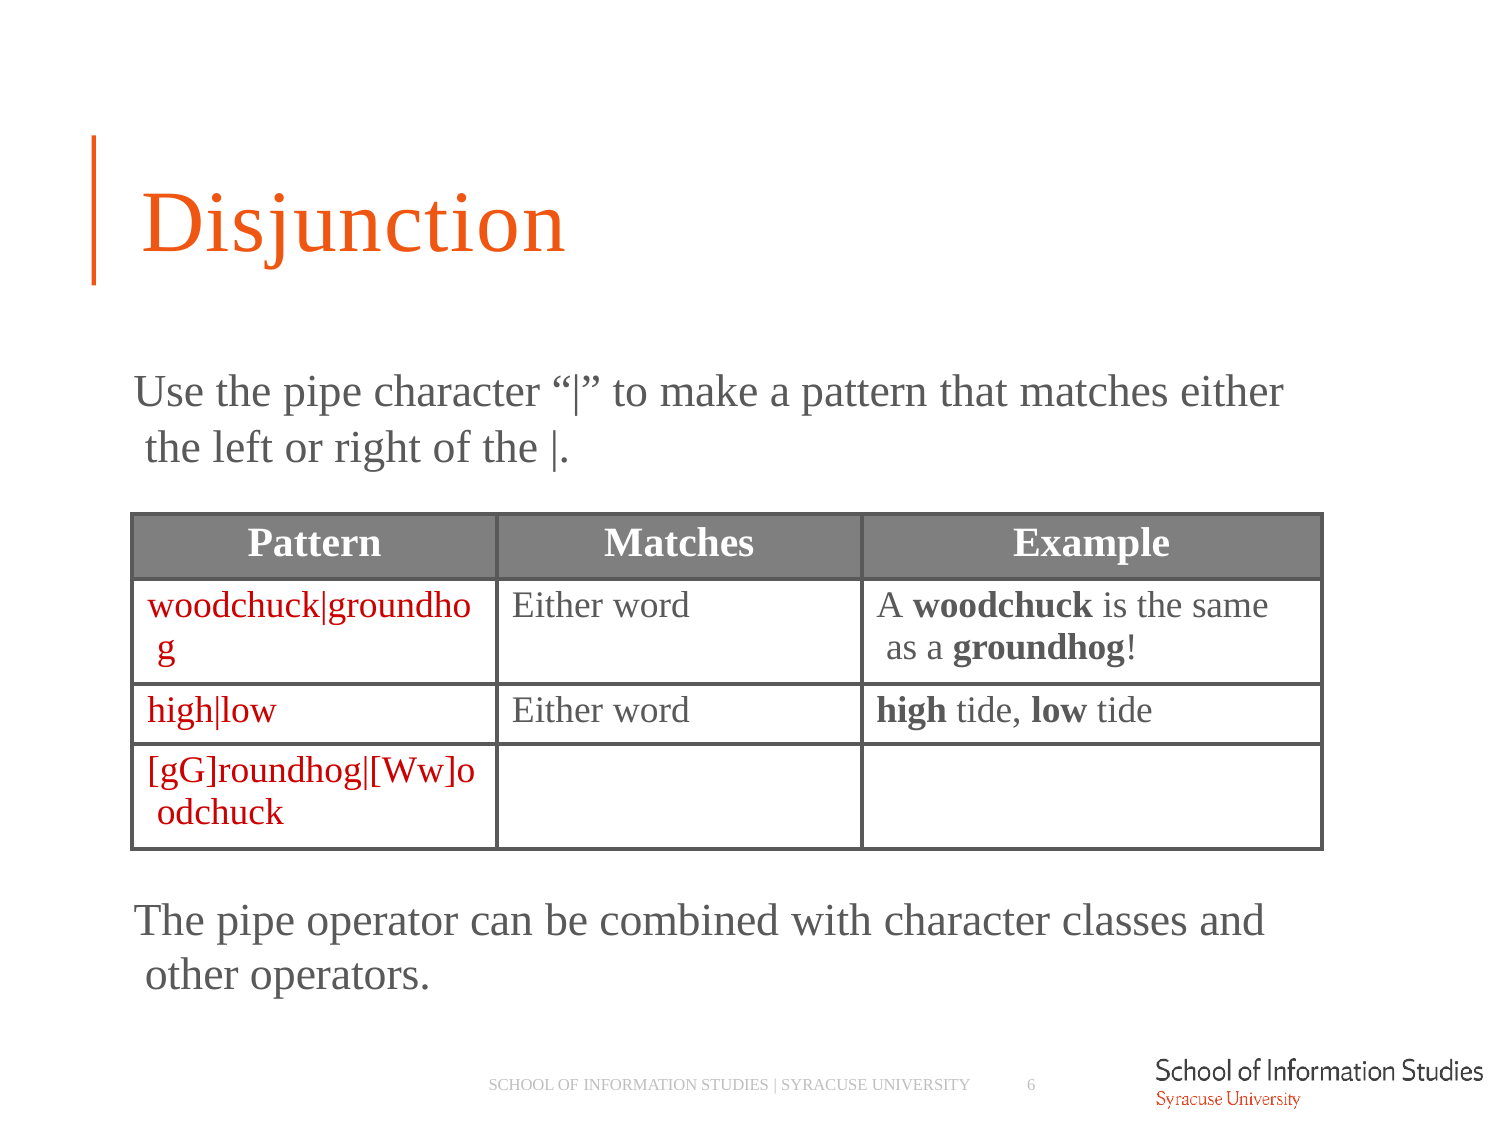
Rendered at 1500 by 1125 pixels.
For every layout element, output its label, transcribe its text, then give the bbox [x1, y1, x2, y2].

footer SCHOOL OF INFORMATION STUDIES | SYRACUSE UNIVERSITY [486, 1073, 979, 1125]
table_cell woodchuck|groundho g [134, 581, 495, 682]
table_cell [gG]roundhog|[Ww]o odchuck [134, 746, 495, 847]
table_header Example [864, 516, 1320, 577]
table_header Pattern [134, 516, 495, 577]
text_box Use the pipe character “|” to make a pattern that matches either the left or right of the |. [131, 358, 1291, 472]
picture [1156, 1058, 1483, 1109]
table_cell Either word [499, 581, 860, 682]
title Disjunction [138, 162, 573, 353]
table_cell [864, 746, 1320, 847]
table_cell Either word [499, 686, 860, 742]
table_header Matches [499, 516, 860, 577]
table_cell A woodchuck is the same as a groundhog! [864, 581, 1320, 682]
table_cell high|low [134, 686, 495, 742]
table_cell high tide, low tide [864, 686, 1320, 742]
table_cell [499, 746, 860, 847]
text_box The pipe operator can be combined with character classes and other operators. [131, 886, 1272, 999]
slide_number 6 [1020, 1073, 1042, 1125]
